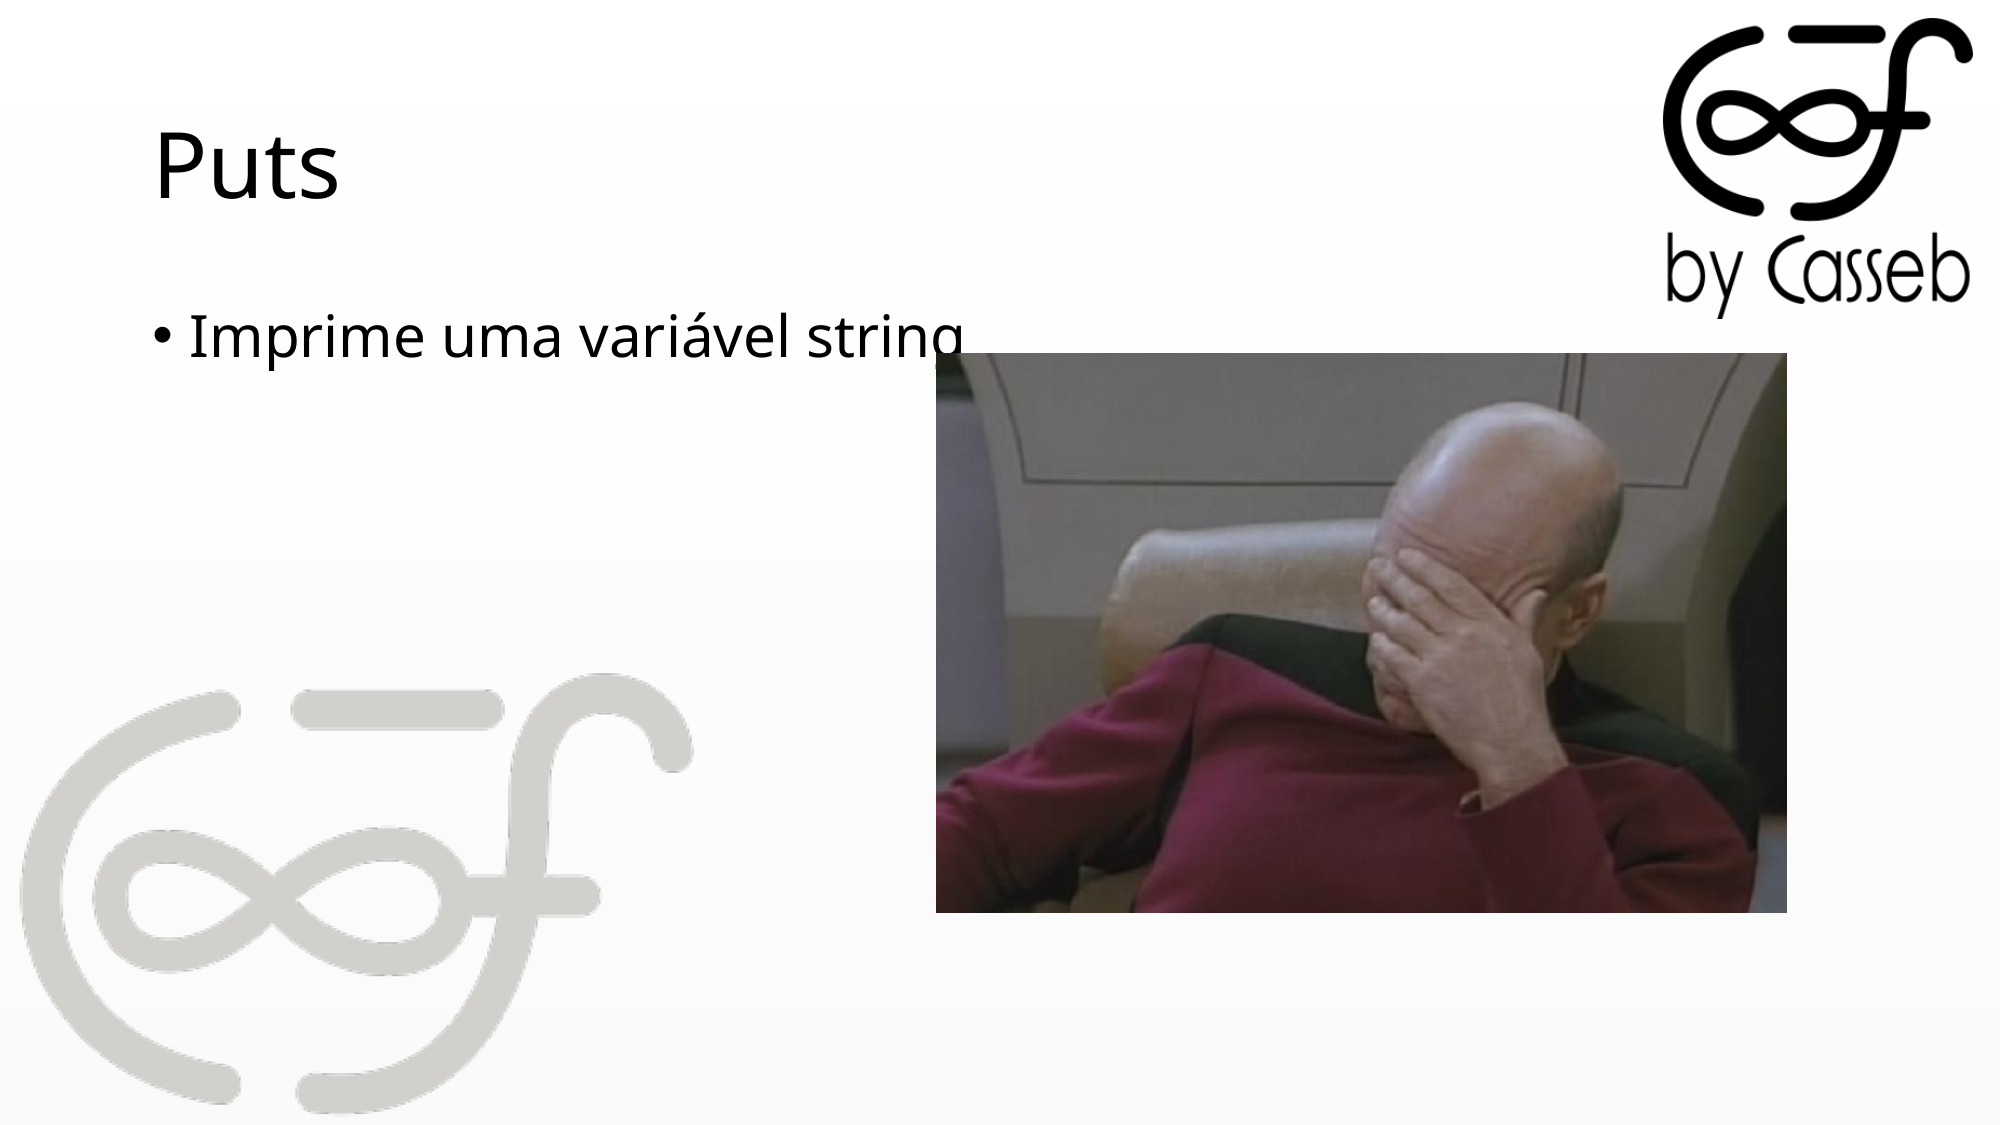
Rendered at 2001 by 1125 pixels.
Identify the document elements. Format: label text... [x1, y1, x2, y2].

picture [0, 539, 715, 1125]
picture [1663, 18, 1973, 319]
title Puts [137, 59, 1863, 278]
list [936, 353, 1787, 913]
list Imprime uma variável string [137, 299, 988, 1014]
